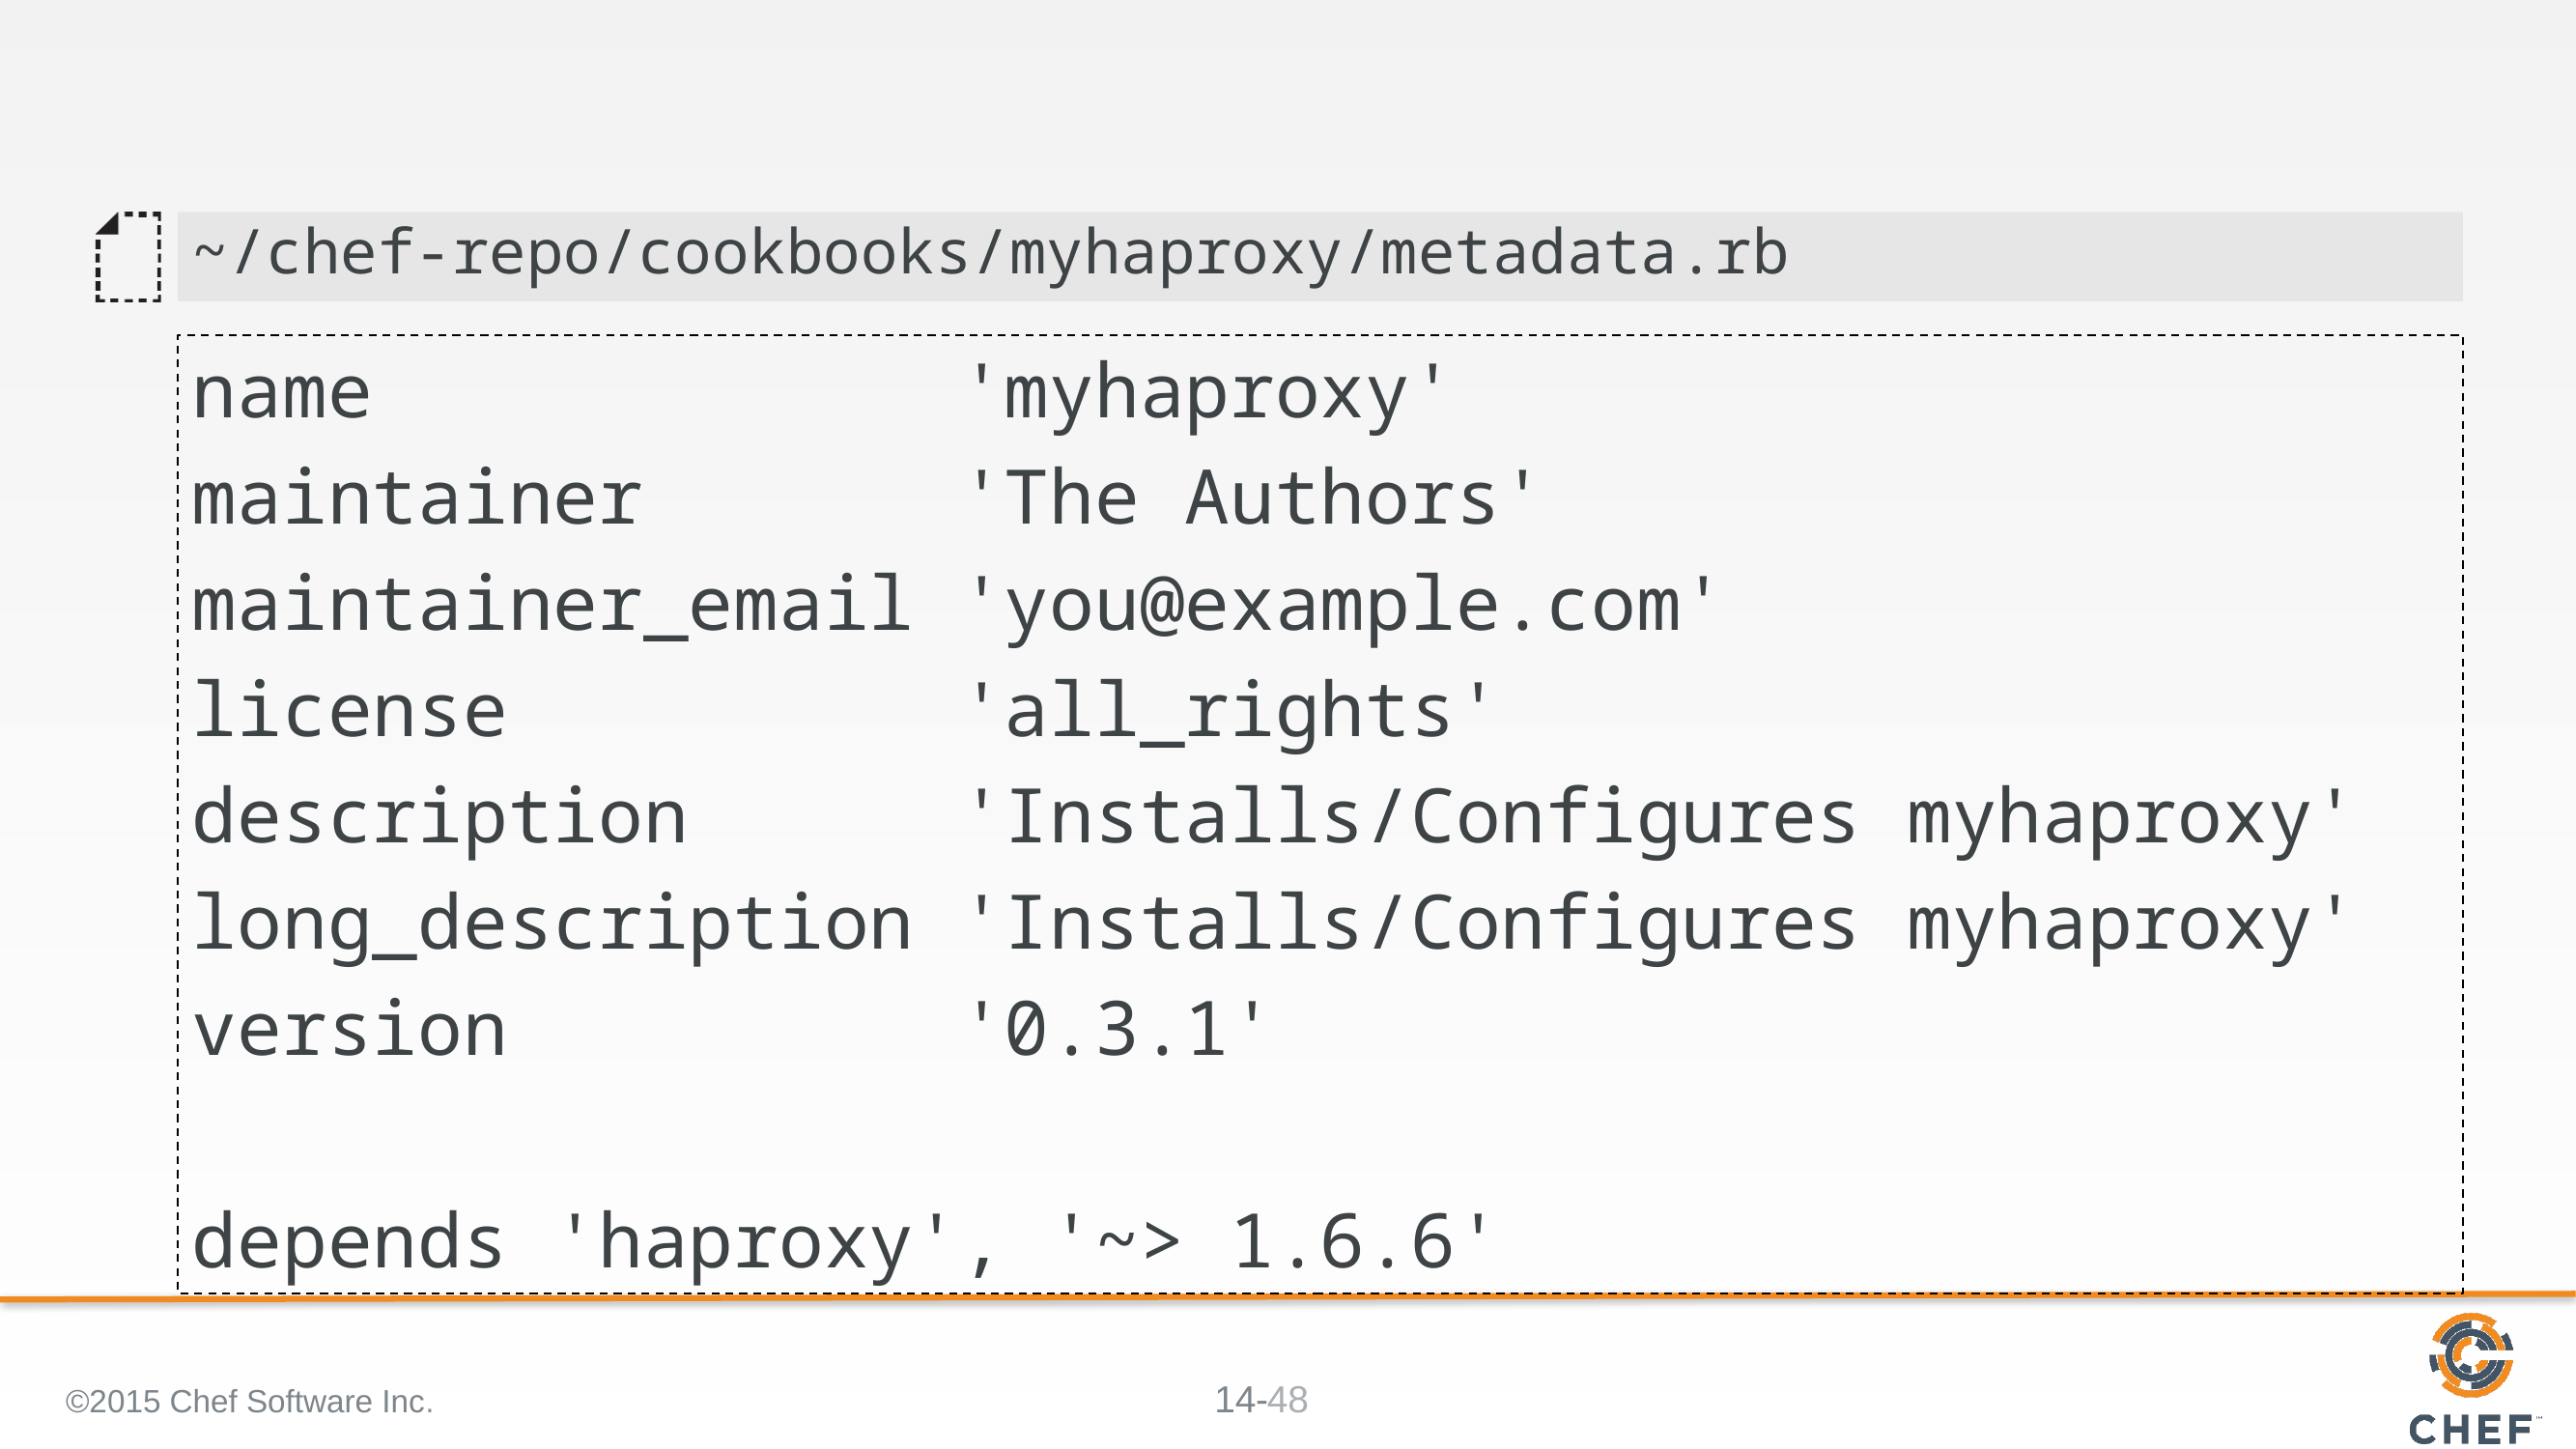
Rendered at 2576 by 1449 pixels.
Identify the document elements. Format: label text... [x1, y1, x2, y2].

list ~/chef-repo/cookbooks/myhaproxy/metadata.rb [177, 212, 2463, 302]
footer ©2015 Chef Software Inc. [51, 1359, 952, 1440]
picture [2399, 1297, 2550, 1449]
slide_number 48 [998, 1359, 1578, 1437]
list name 'myhaproxy' maintainer 'The Authors' maintainer_email 'you@example.com' license 'all_rights' description 'Installs/Configures myhaproxy' long_description 'Installs/Configures myhaproxy' version '0.3.1' depends 'haproxy', '~> 1.6.6' [177, 334, 2464, 1294]
